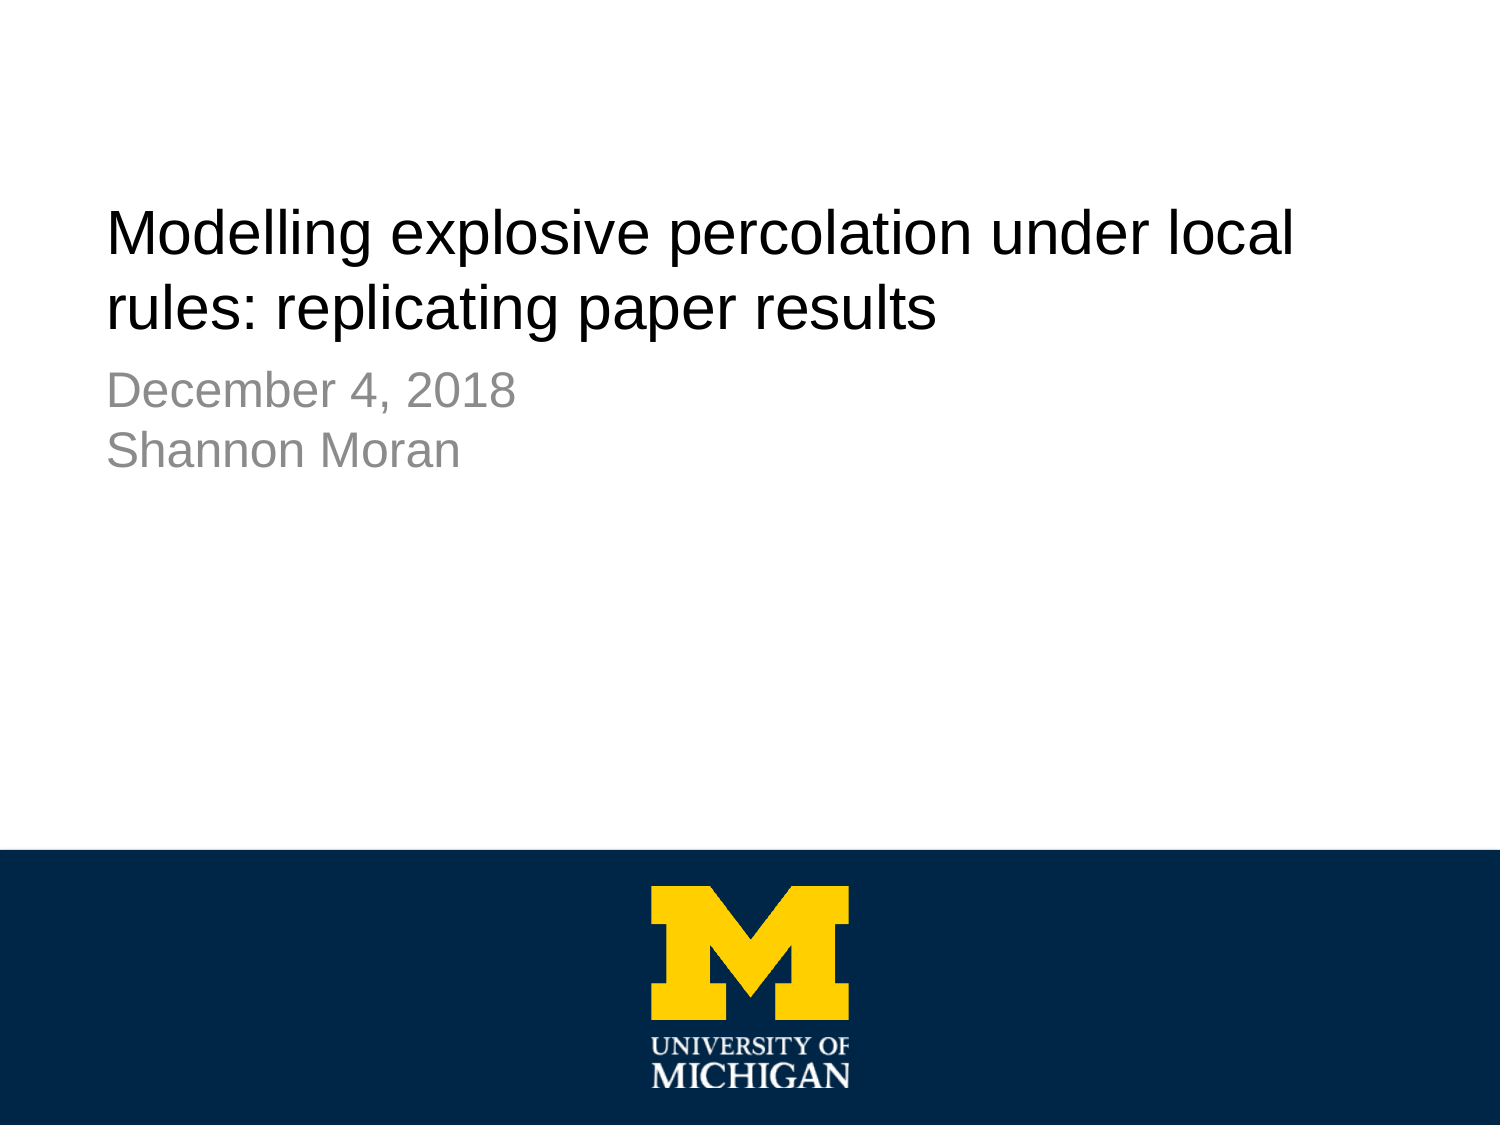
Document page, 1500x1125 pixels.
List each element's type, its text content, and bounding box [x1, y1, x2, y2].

title Modelling explosive percolation under local rules: replicating paper results [91, 161, 1367, 350]
subtitle December 4, 2018 Shannon Moran [91, 350, 1142, 639]
